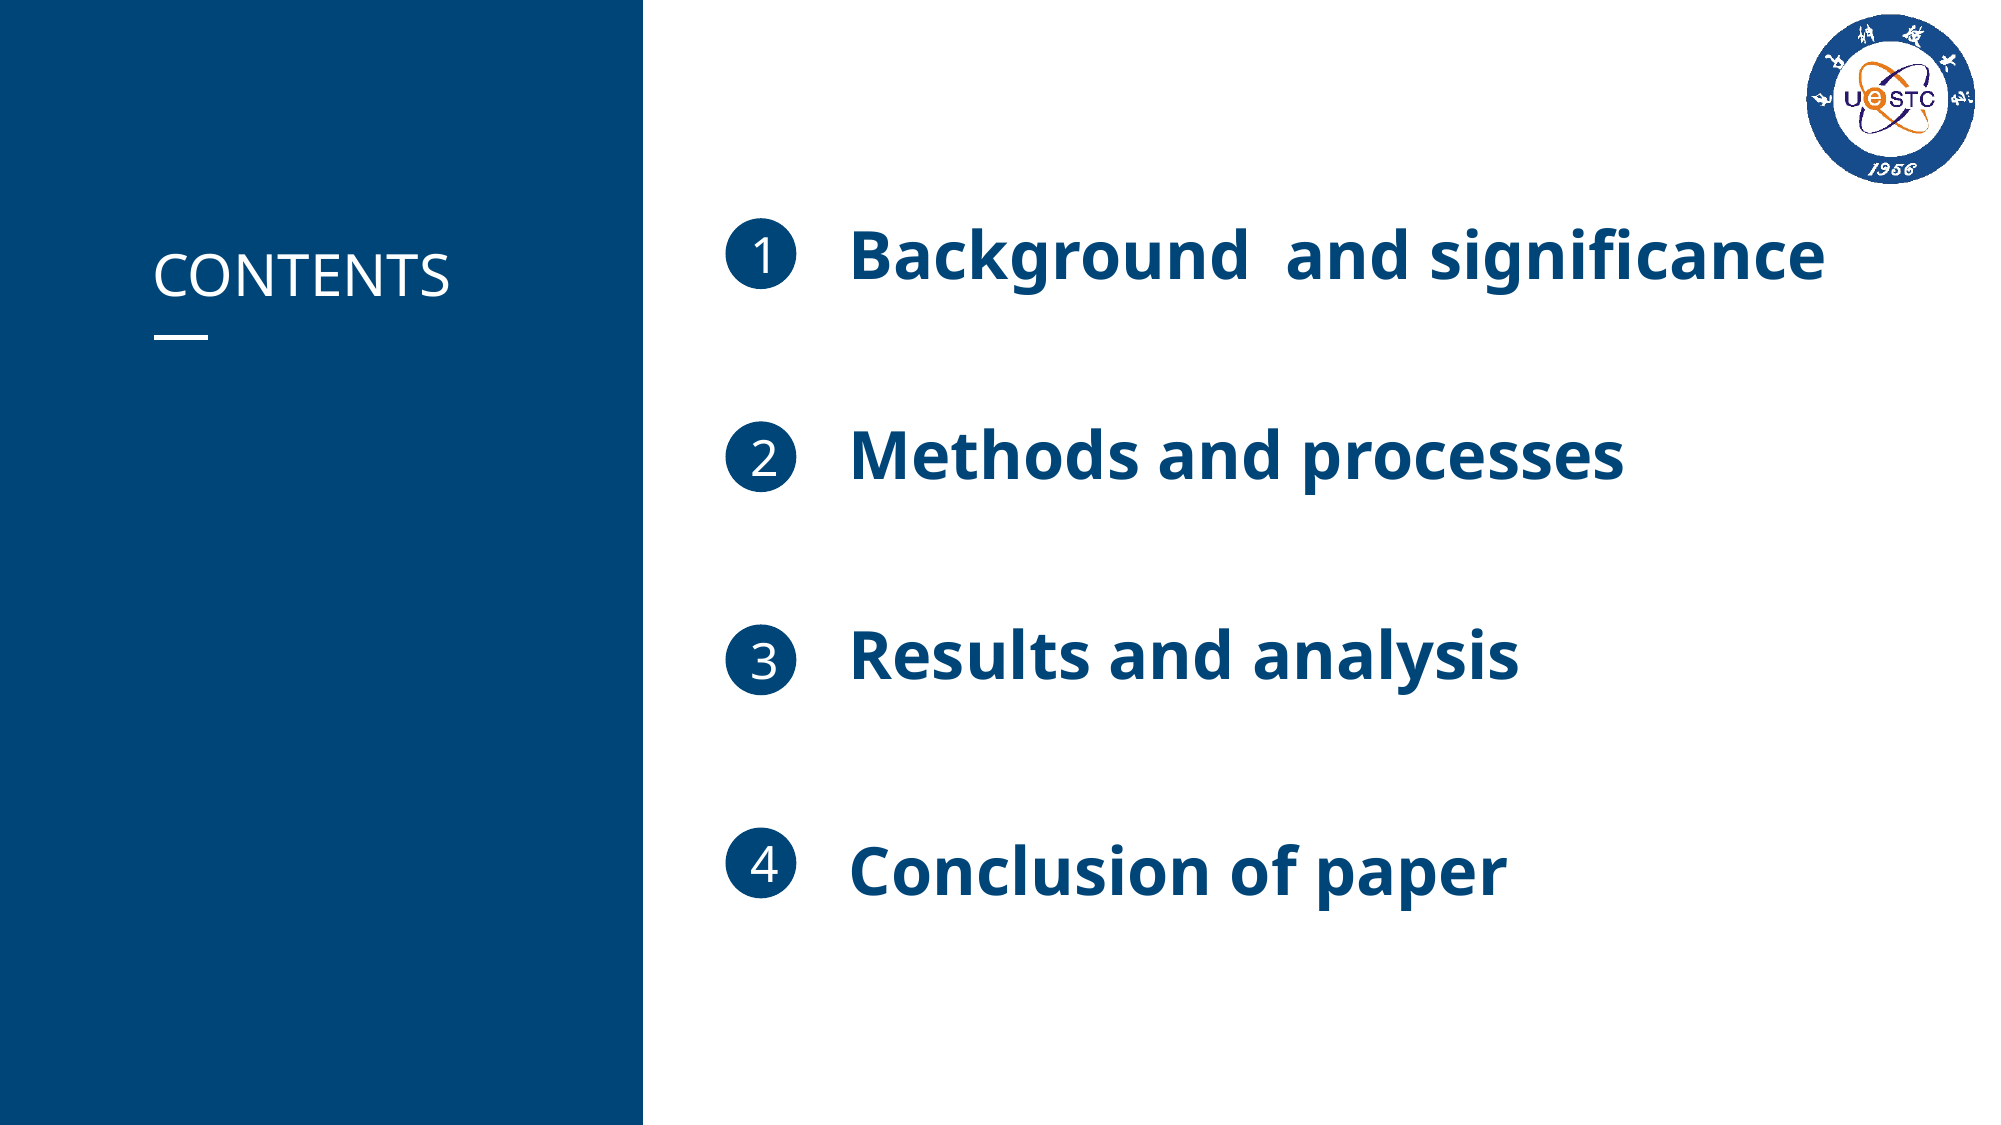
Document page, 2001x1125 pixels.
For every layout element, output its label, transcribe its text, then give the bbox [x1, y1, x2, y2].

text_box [137, 230, 506, 338]
text_box Methods and processes [833, 405, 1717, 501]
picture [1797, 4, 1986, 193]
text_box 4 [724, 826, 798, 900]
text_box 1 [724, 217, 798, 291]
text_box Conclusion of paper [833, 805, 1975, 916]
text_box 2 [724, 420, 798, 494]
text_box [0, 0, 644, 1125]
text_box Results and analysis [833, 605, 1834, 701]
text_box 3 [724, 623, 798, 697]
text_box Background and significance [833, 205, 1949, 301]
